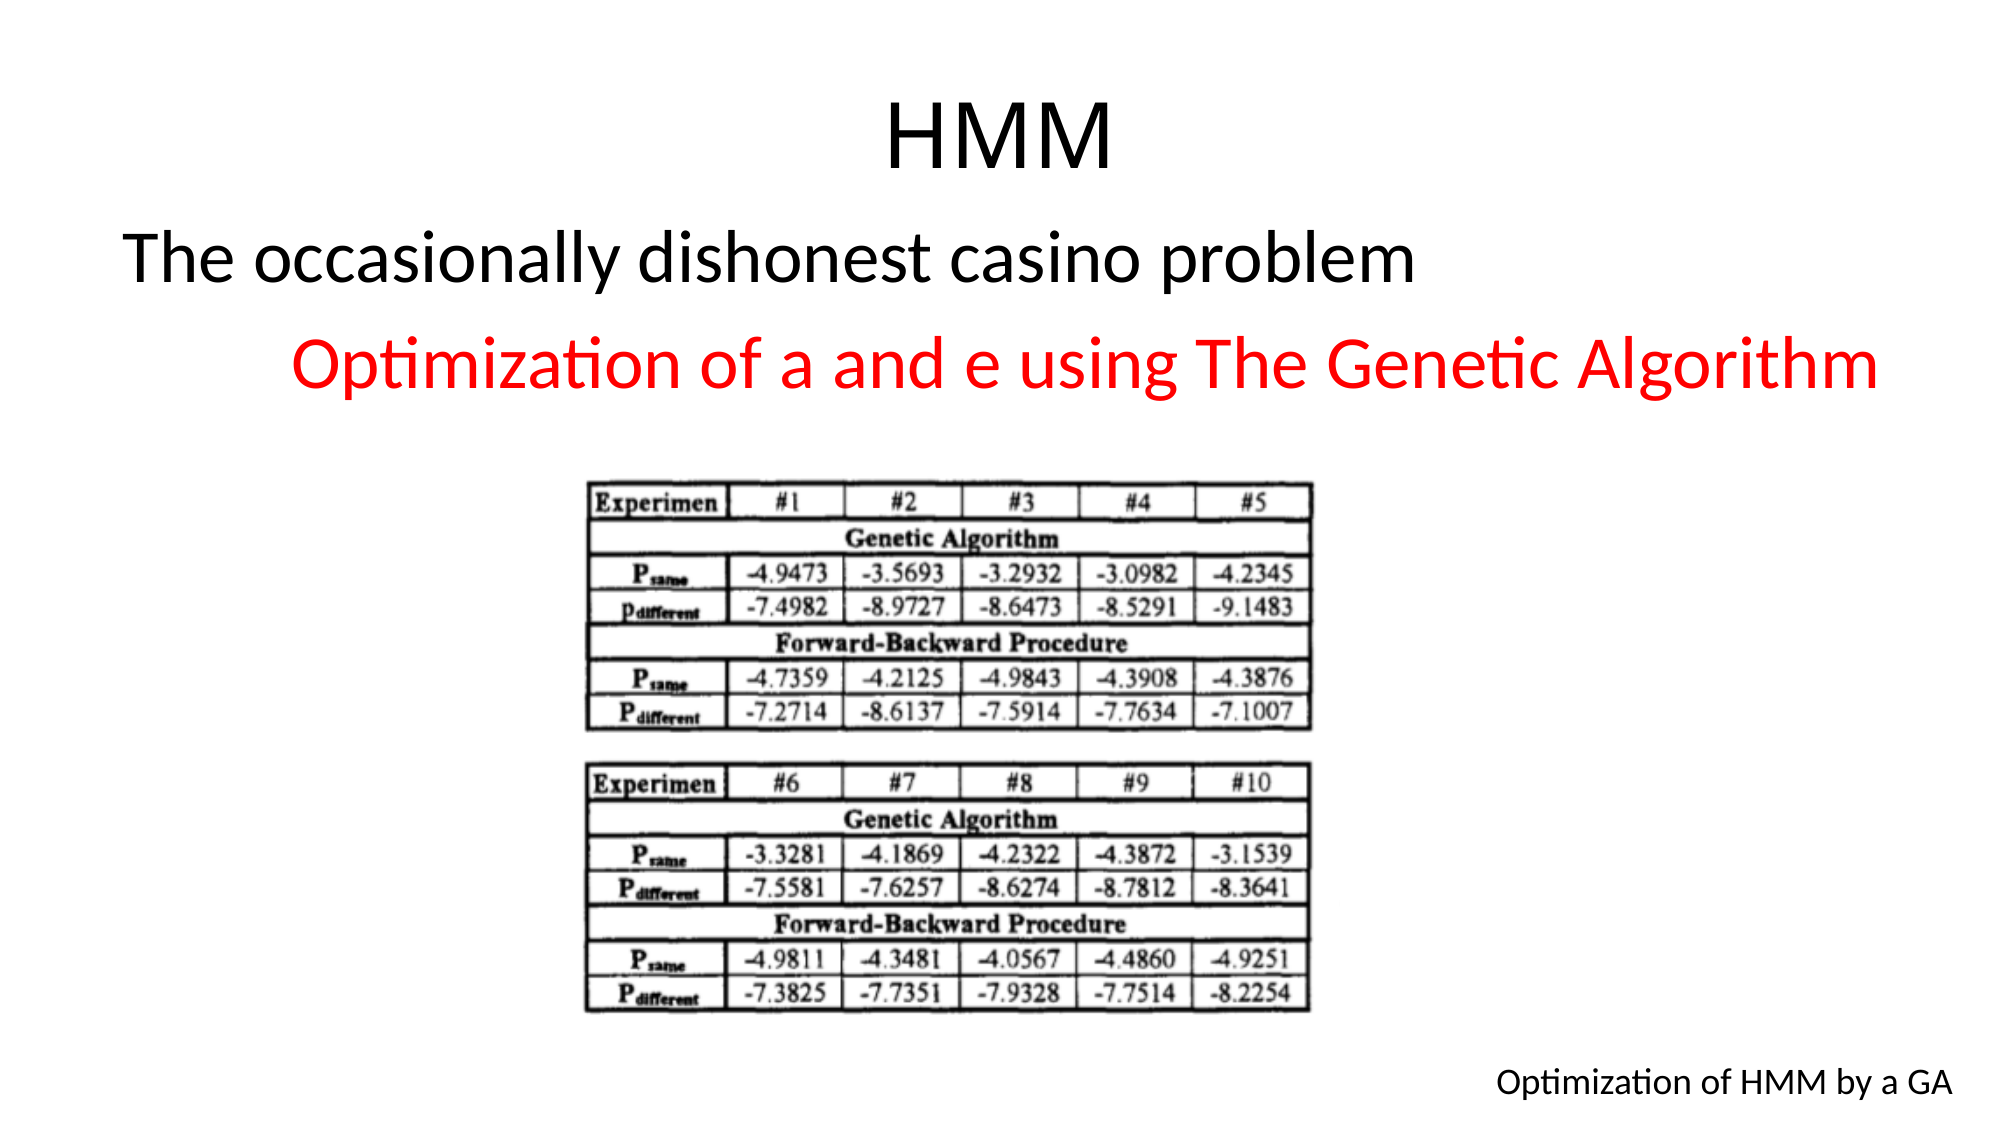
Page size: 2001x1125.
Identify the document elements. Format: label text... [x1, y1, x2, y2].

title HMM [324, 45, 1675, 233]
text_box Optimization of a and e using The Genetic Algorithm [276, 305, 1897, 411]
text_box The occasionally dishonest casino problem [108, 199, 1451, 305]
picture [570, 460, 1340, 1032]
text_box Optimization of HMM by a GA [1481, 1049, 1969, 1110]
